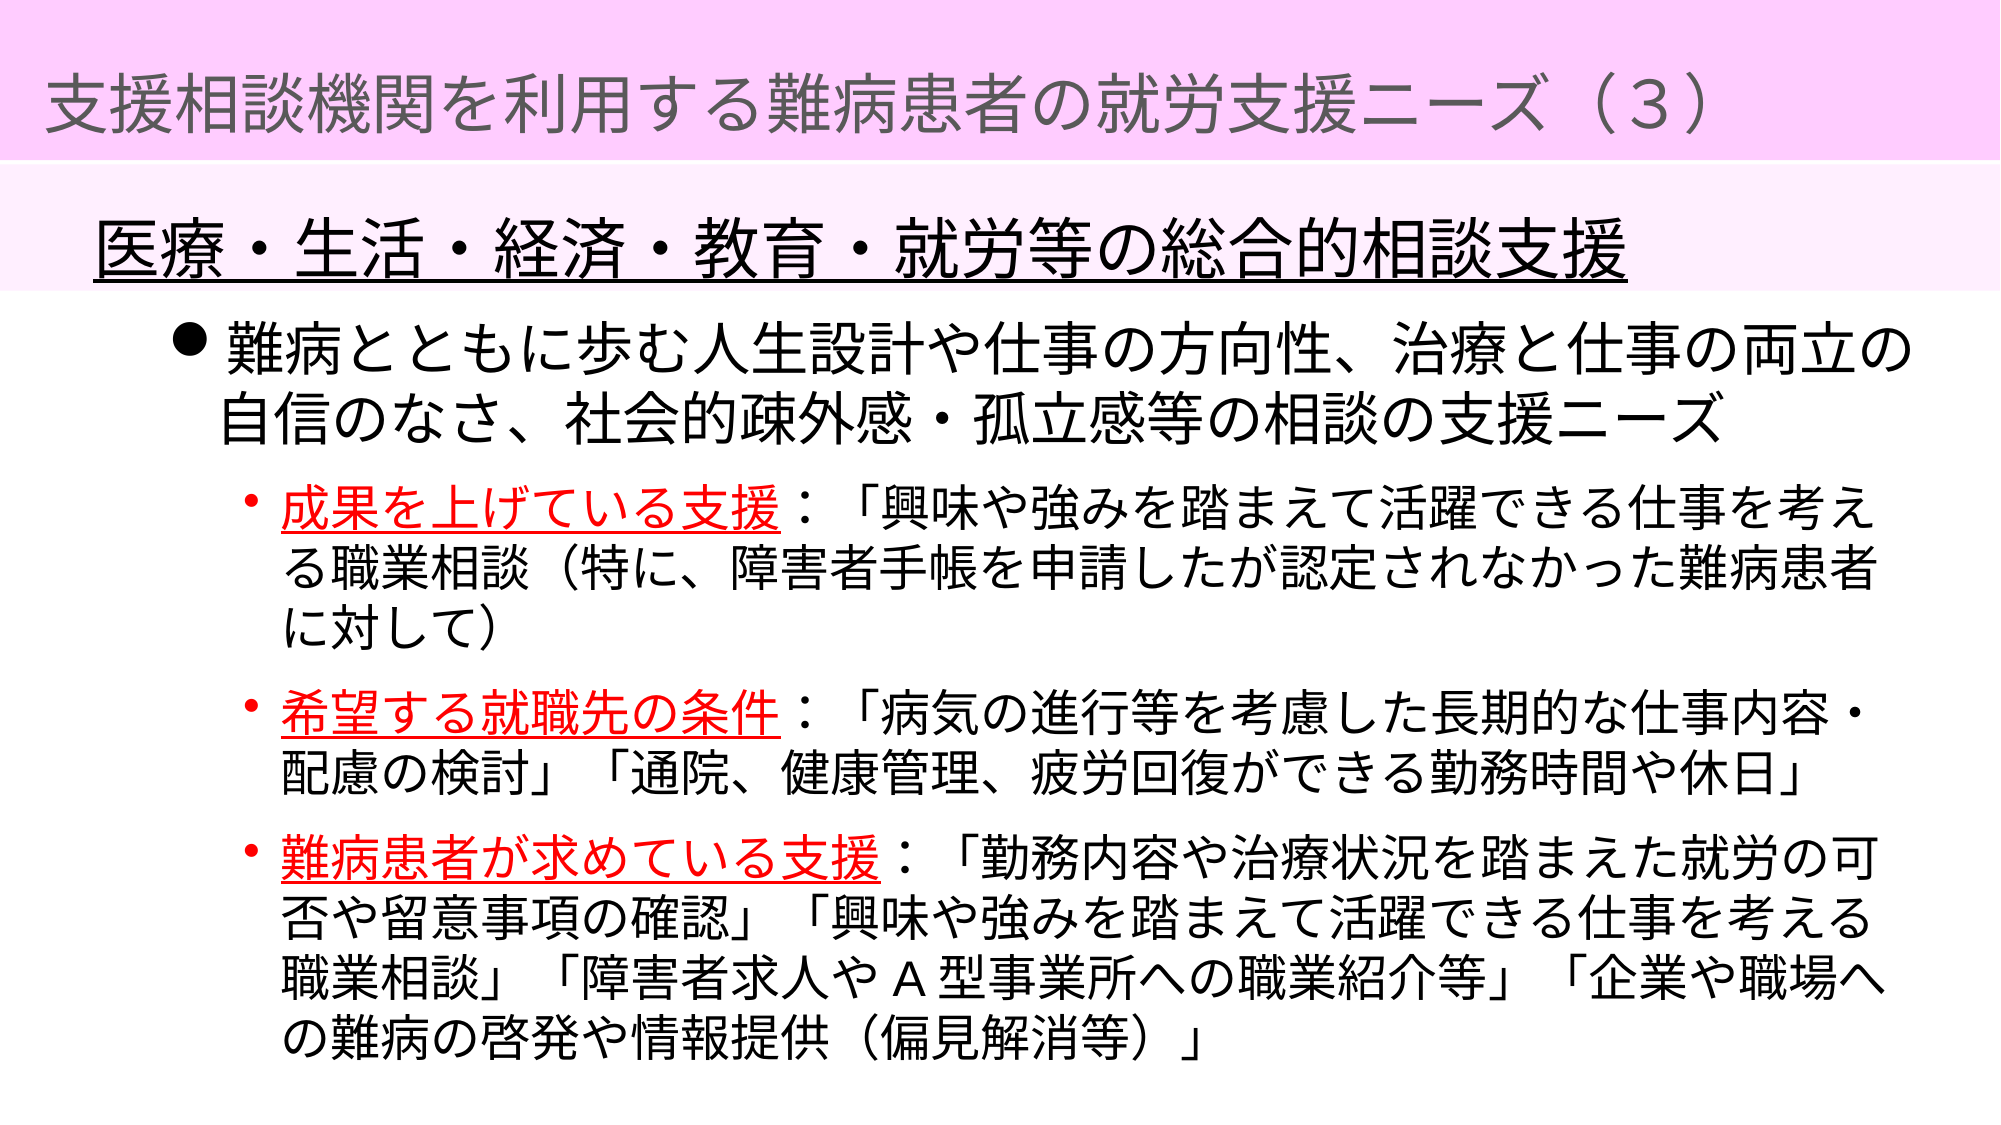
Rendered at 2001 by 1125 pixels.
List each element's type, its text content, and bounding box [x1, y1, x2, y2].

list 医療・生活・経済・教育・就労等の総合的相談支援 難病とともに歩む人生設計や仕事の方向性、治療と仕事の両立の自信のなさ、社会的疎外感・孤立感等の相談の支援ニーズ 成果を上げている支援：「興味や強みを踏まえて活躍できる仕事を考える職業相談（特に、障害者手帳を申請したが認定されなかった難病患者に対して） 希望する就職先の条件：「病気の進行等を考慮した長期的な仕事内容・配慮の検討」「通院、健康管理、疲労回復ができる勤務時間や休日」 難病患者が求めている支援：「勤務内容や治療状況を踏まえた就労の可否や留意事項の確認」「興味や強みを踏まえて活躍できる仕事を考える職業相談」「障害者求人やA型事業所への職業紹介等」「企業や職場への難病の啓発や情報提供（偏見解消等）」 [78, 199, 1932, 934]
text_box [0, 0, 2000, 162]
title 支援相談機関を利用する難病患者の就労支援ニーズ（３） [43, 62, 2000, 190]
text_box [0, 162, 2000, 293]
